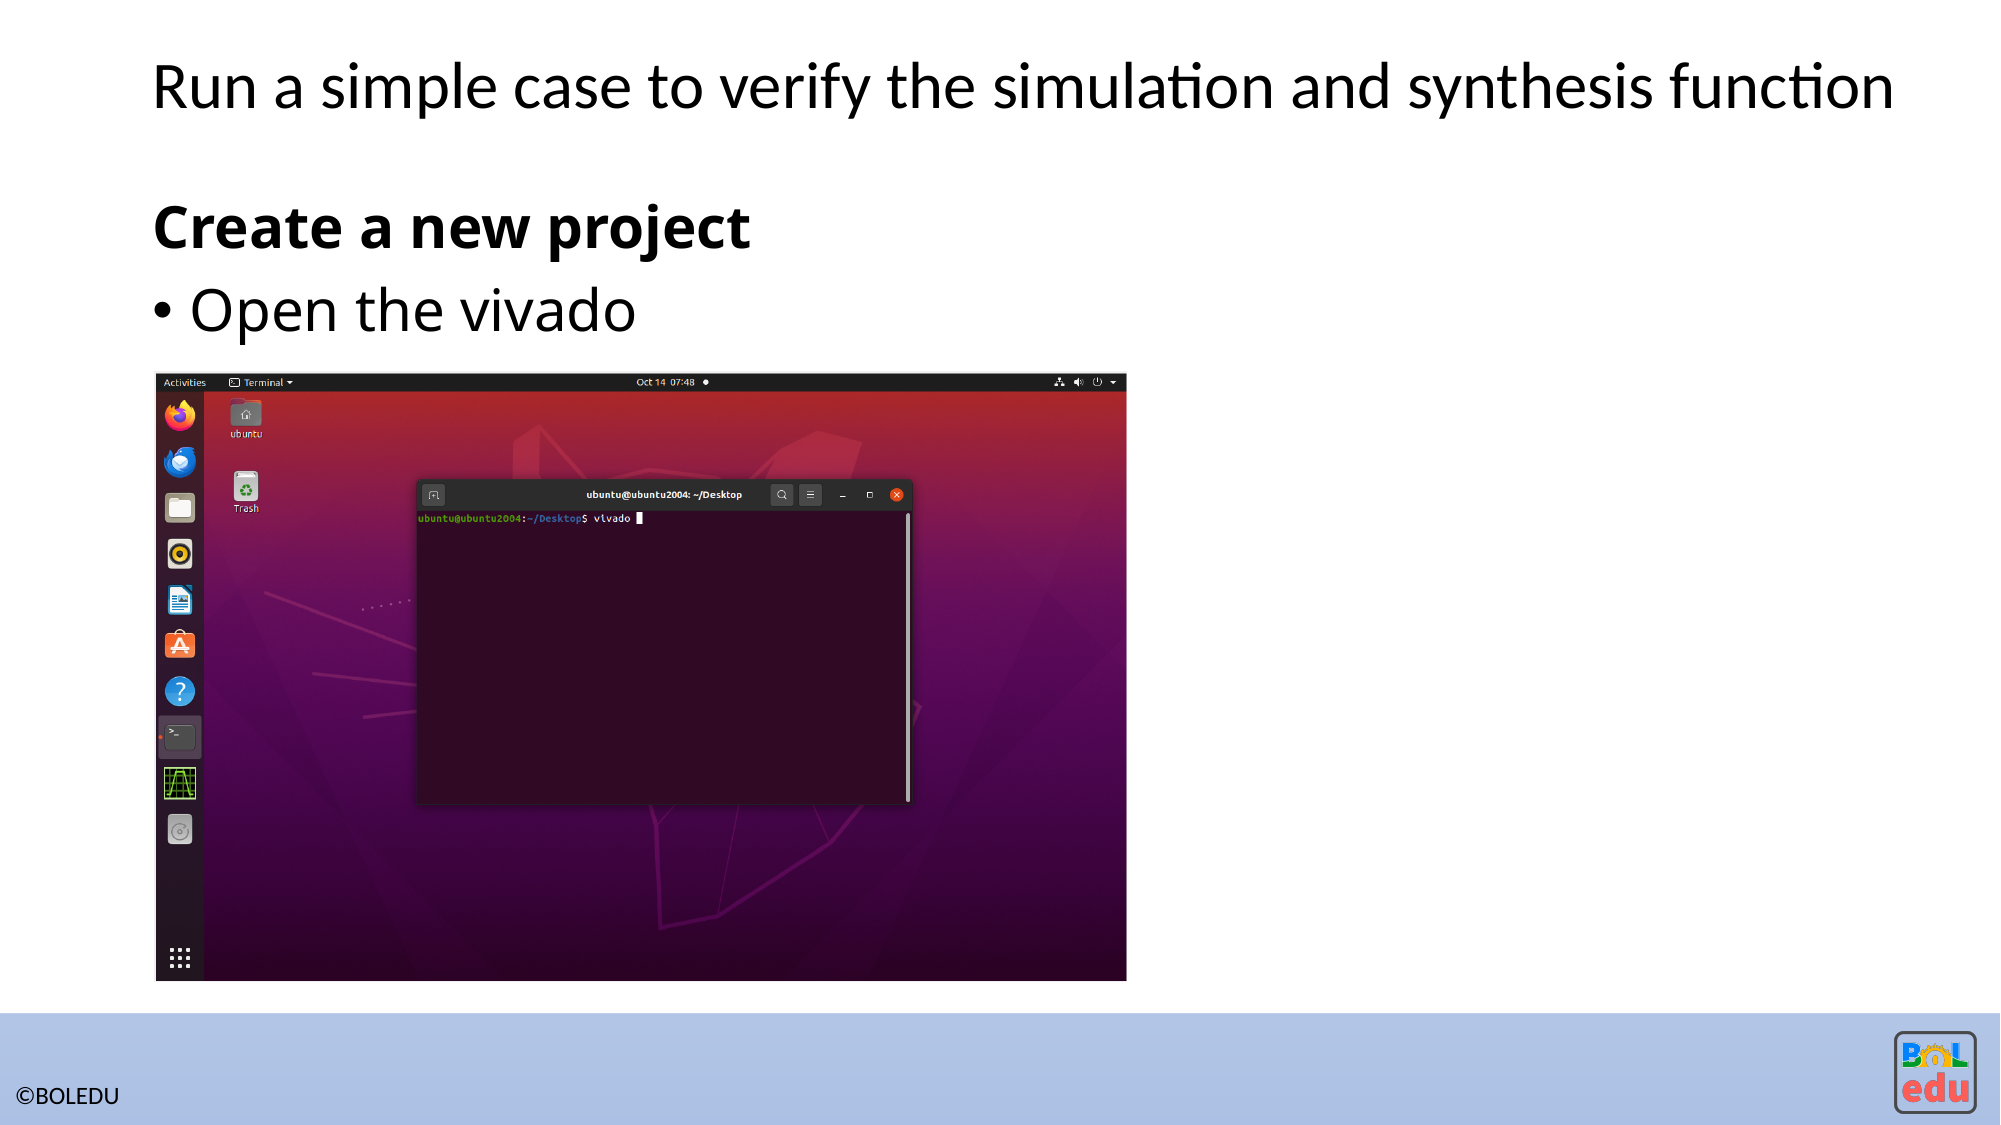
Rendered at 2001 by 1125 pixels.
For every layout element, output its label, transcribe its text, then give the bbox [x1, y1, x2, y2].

picture [154, 371, 1127, 982]
list Create a new project Open the vivado [137, 190, 1863, 1012]
picture [1894, 1031, 1981, 1114]
title Run a simple case to verify the simulation and synthesis function [137, 13, 1977, 160]
